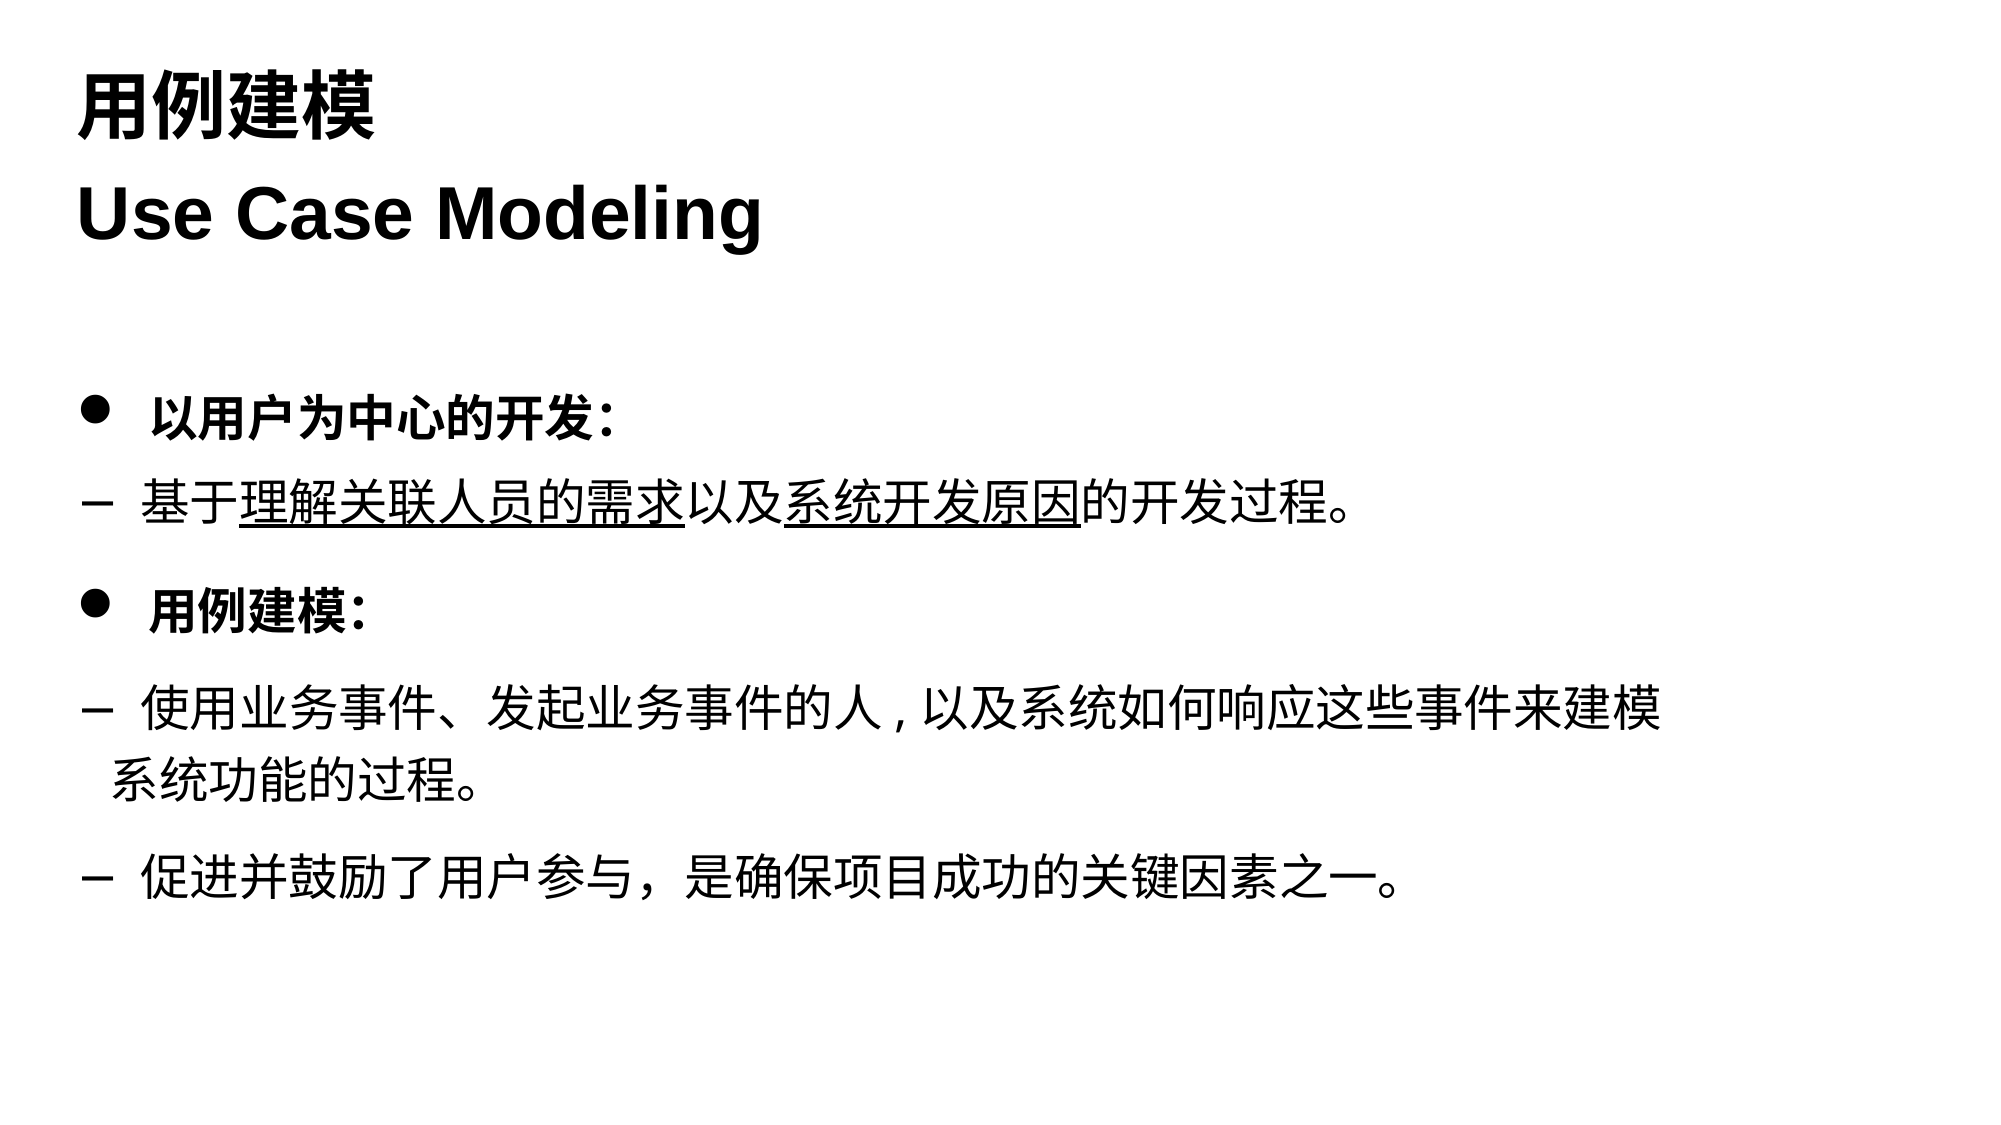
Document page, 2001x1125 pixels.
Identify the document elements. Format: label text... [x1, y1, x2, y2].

text_box 以用户为中心的开发： 基于理解关联人员的需求以及系统开发原因的开发过程。 用例建模： 使用业务事件、发起业务事件的人,以及系统如何响应这些事件来建模系统功能的过程。 促进并鼓励了用户参与，是确保项目成功的关键因素之一。 [61, 366, 1687, 917]
text_box 用例建模 Use Case Modeling [61, 112, 1561, 264]
